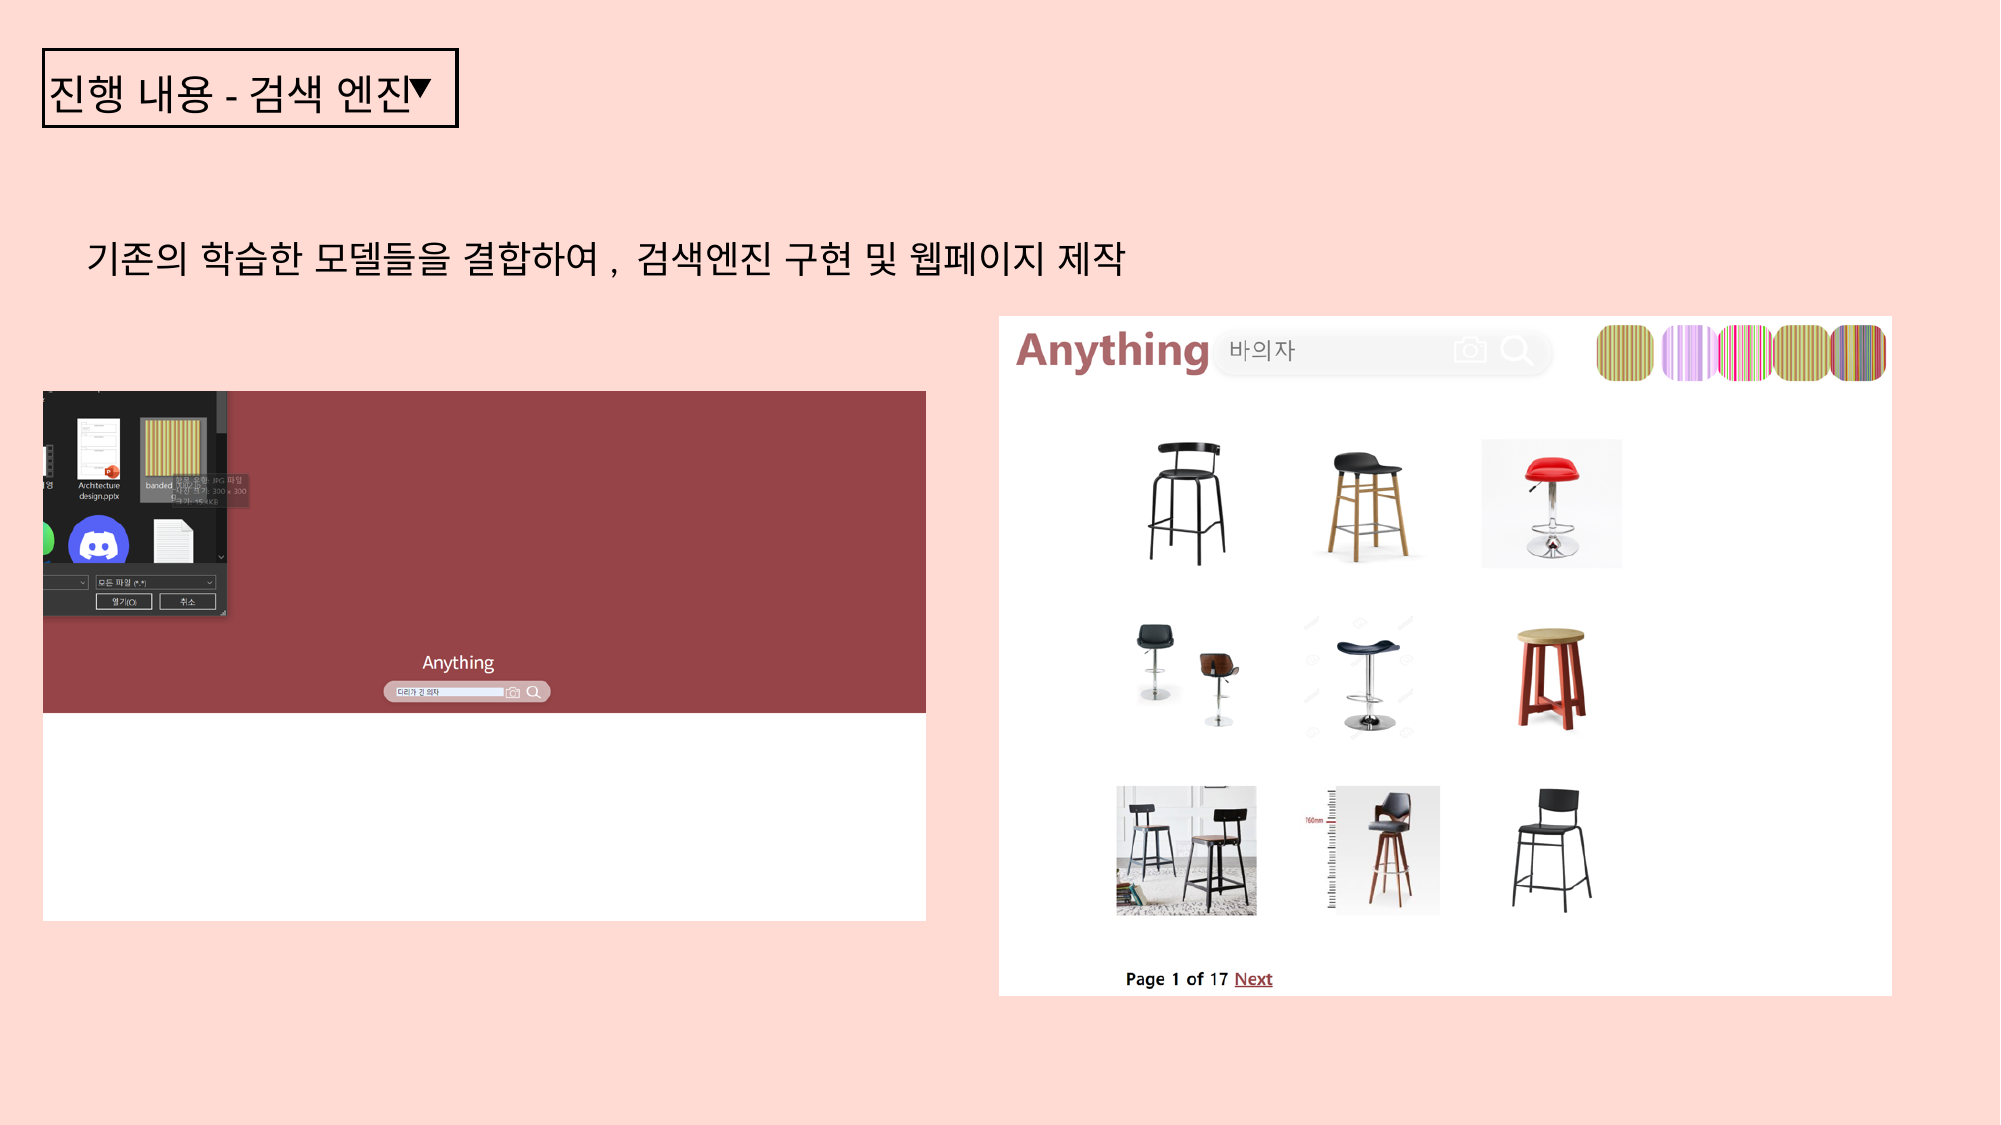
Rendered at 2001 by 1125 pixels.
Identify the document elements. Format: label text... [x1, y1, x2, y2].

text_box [40, 49, 457, 127]
text_box 기존의 학습한 모델들을 결합하여, 검색엔진 구현 및 웹페이지 제작 [71, 228, 1142, 289]
picture [43, 391, 926, 921]
picture [999, 316, 1892, 996]
